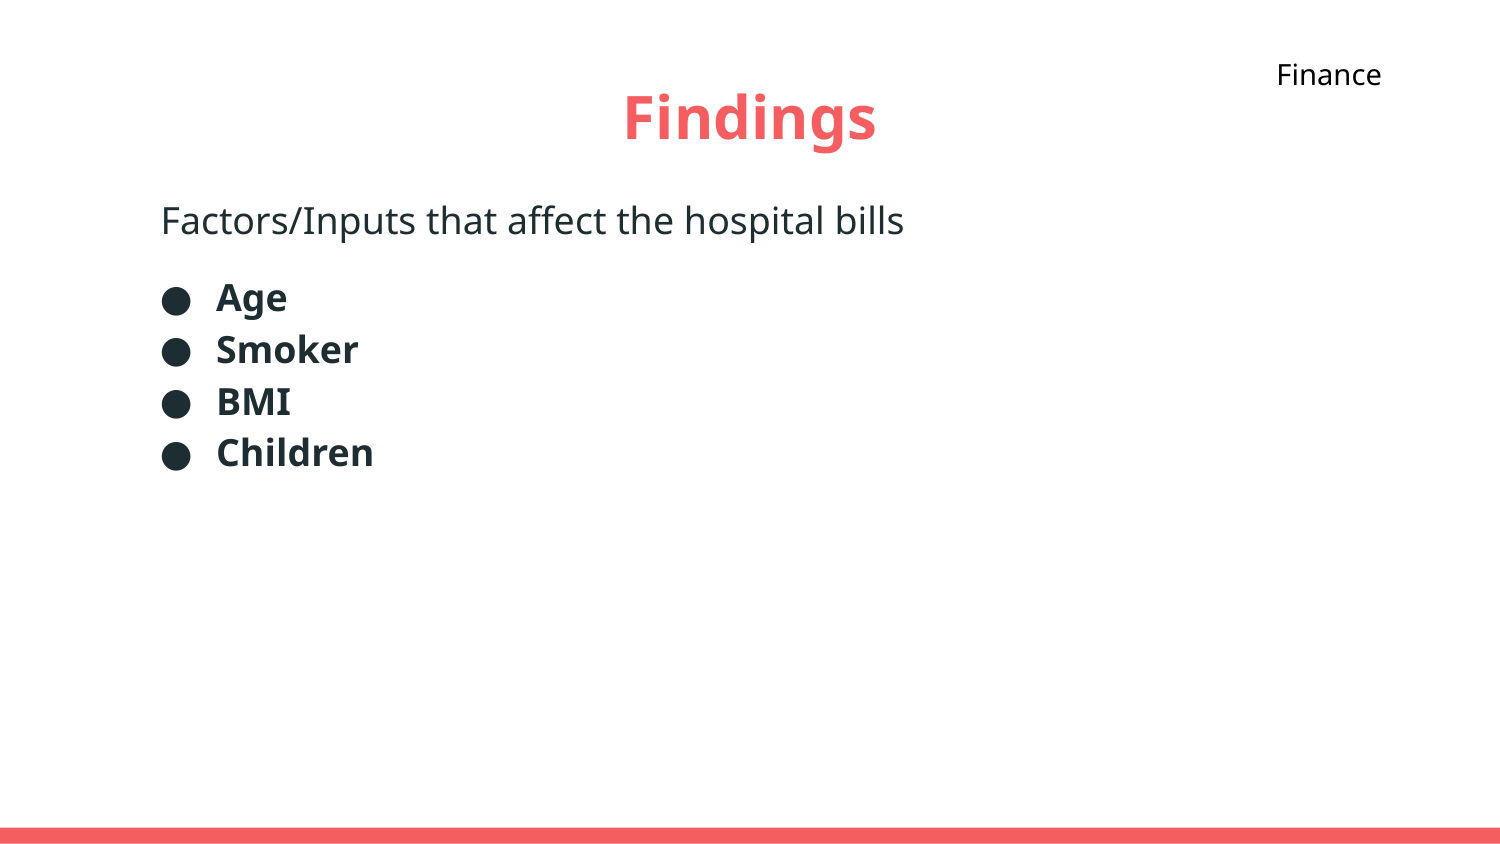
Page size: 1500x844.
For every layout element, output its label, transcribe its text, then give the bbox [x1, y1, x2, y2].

text_box Finance [1261, 41, 1449, 107]
list Factors/Inputs that affect the hospital bills Age Smoker BMI Children [51, 175, 1449, 750]
title Findings [51, 64, 1449, 167]
